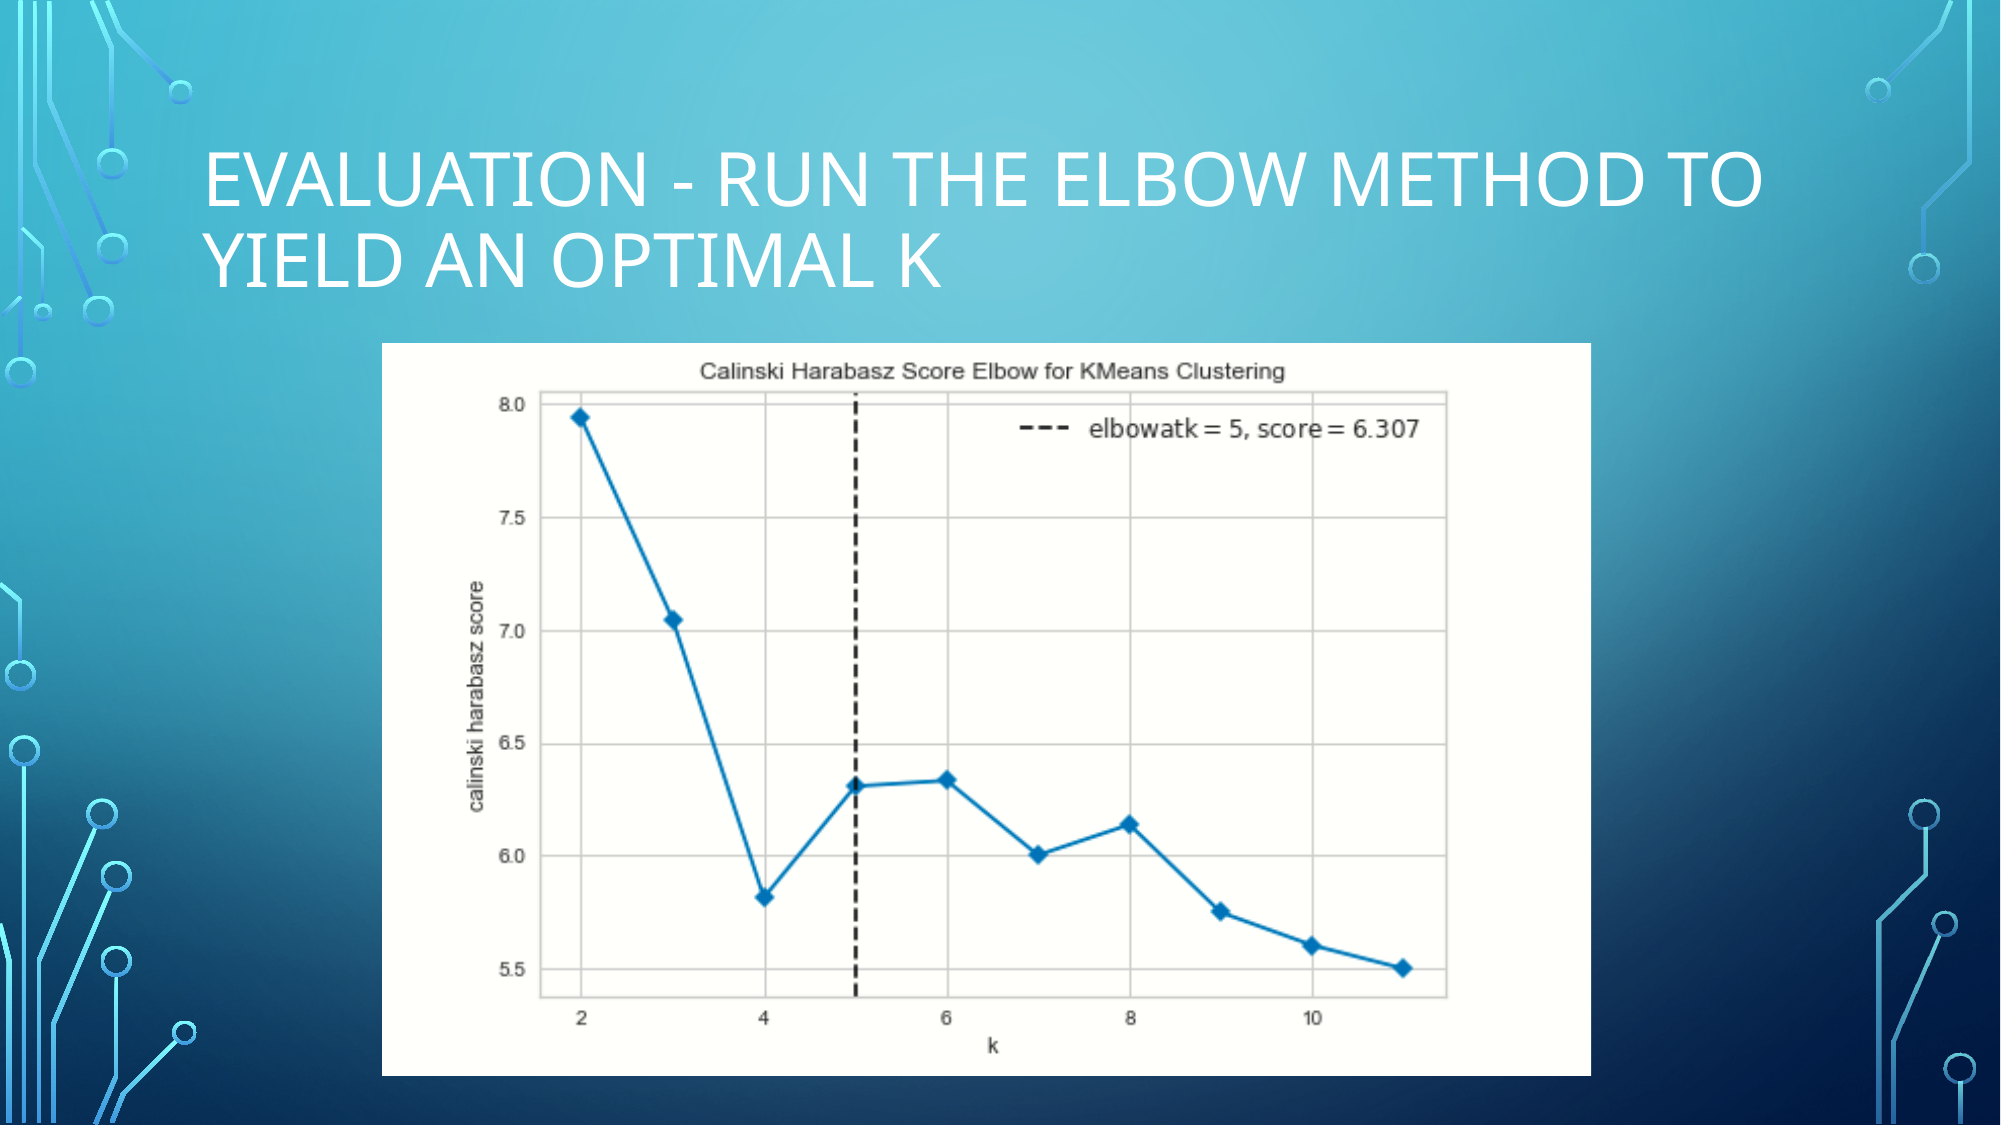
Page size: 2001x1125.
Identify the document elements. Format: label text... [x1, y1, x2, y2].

title Evaluation - Run the Elbow Method to Yield an Optimal K [187, 101, 1813, 344]
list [381, 343, 1592, 1076]
